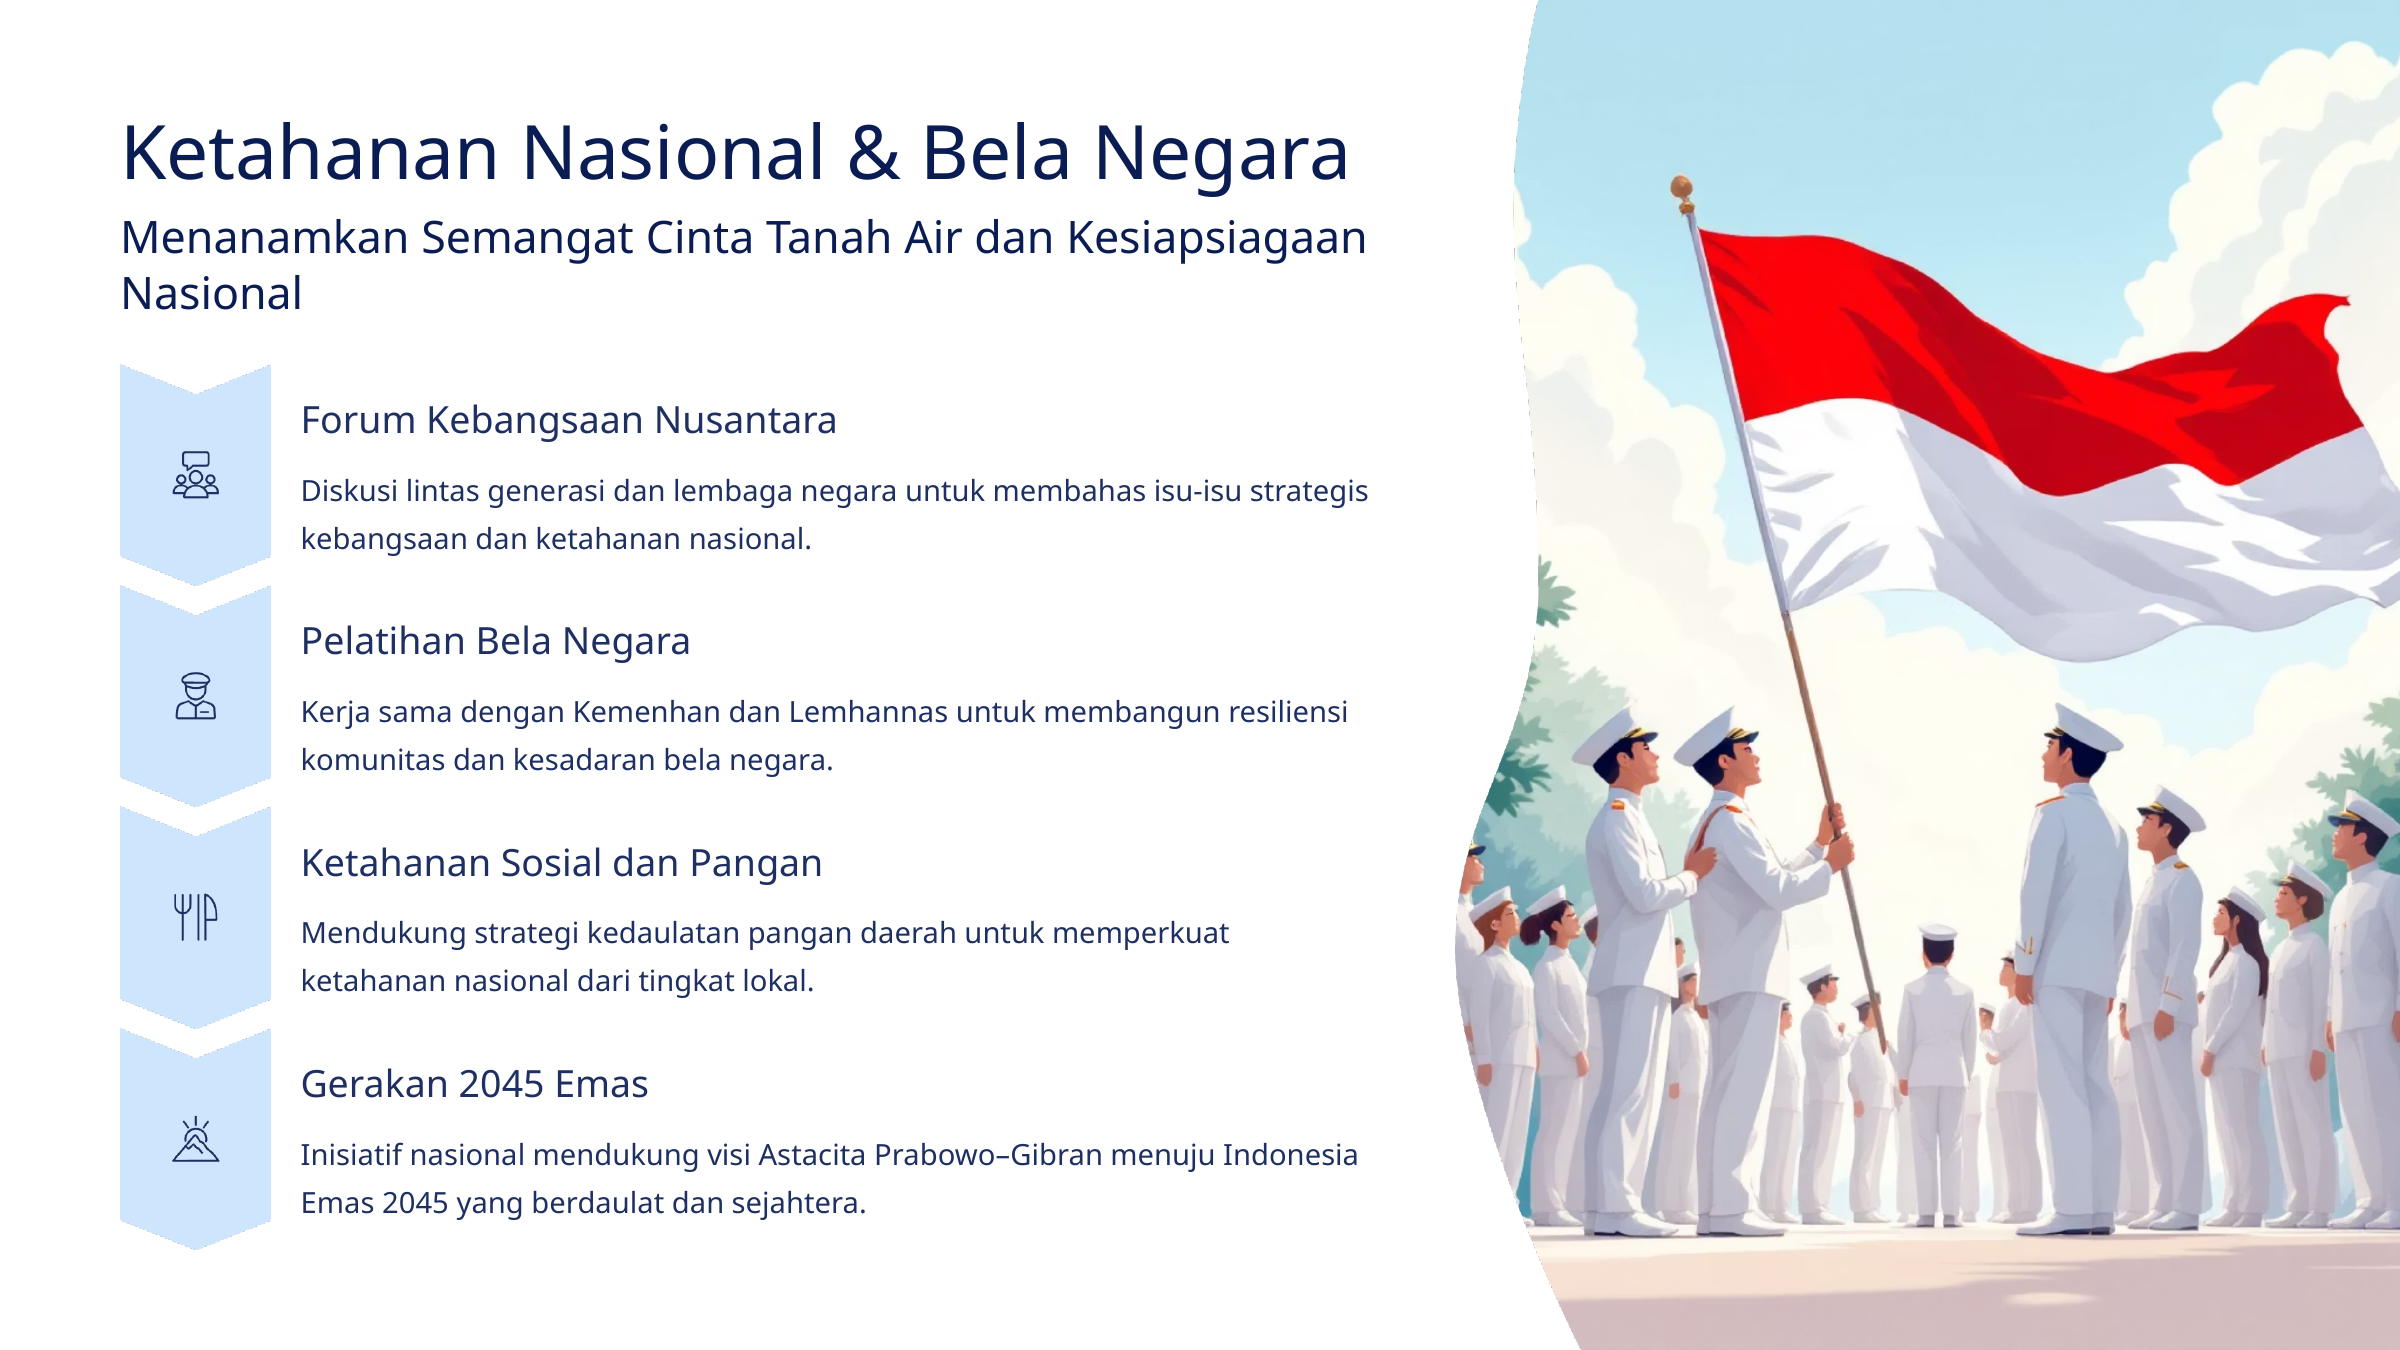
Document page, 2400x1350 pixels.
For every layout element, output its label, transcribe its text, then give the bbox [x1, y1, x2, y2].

text_box Mendukung strategi kedaulatan pangan daerah untuk memperkuat ketahanan nasional dari tingkat lokal. [300, 901, 1380, 999]
text_box Forum Kebangsaan Nusantara [300, 394, 834, 442]
text_box Ketahanan Sosial dan Pangan [300, 836, 822, 884]
text_box Gerakan 2045 Emas [300, 1058, 677, 1106]
text_box Ketahanan Nasional & Bela Negara [120, 100, 1333, 195]
text_box Pelatihan Bela Negara [300, 615, 687, 663]
text_box Menanamkan Semangat Cinta Tanah Air dan Kesiapsiagaan Nasional [120, 206, 1380, 320]
picture [1454, 0, 2400, 1350]
text_box Inisiatif nasional mendukung visi Astacita Prabowo–Gibran menuju Indonesia Emas 2045 yang berdaulat dan sejahtera. [300, 1123, 1380, 1220]
text_box Diskusi lintas generasi dan lembaga negara untuk membahas isu-isu strategis kebangsaan dan ketahanan nasional. [300, 459, 1380, 556]
picture [120, 364, 271, 1250]
text_box Kerja sama dengan Kemenhan dan Lemhannas untuk membangun resiliensi komunitas dan kesadaran bela negara. [300, 680, 1380, 777]
